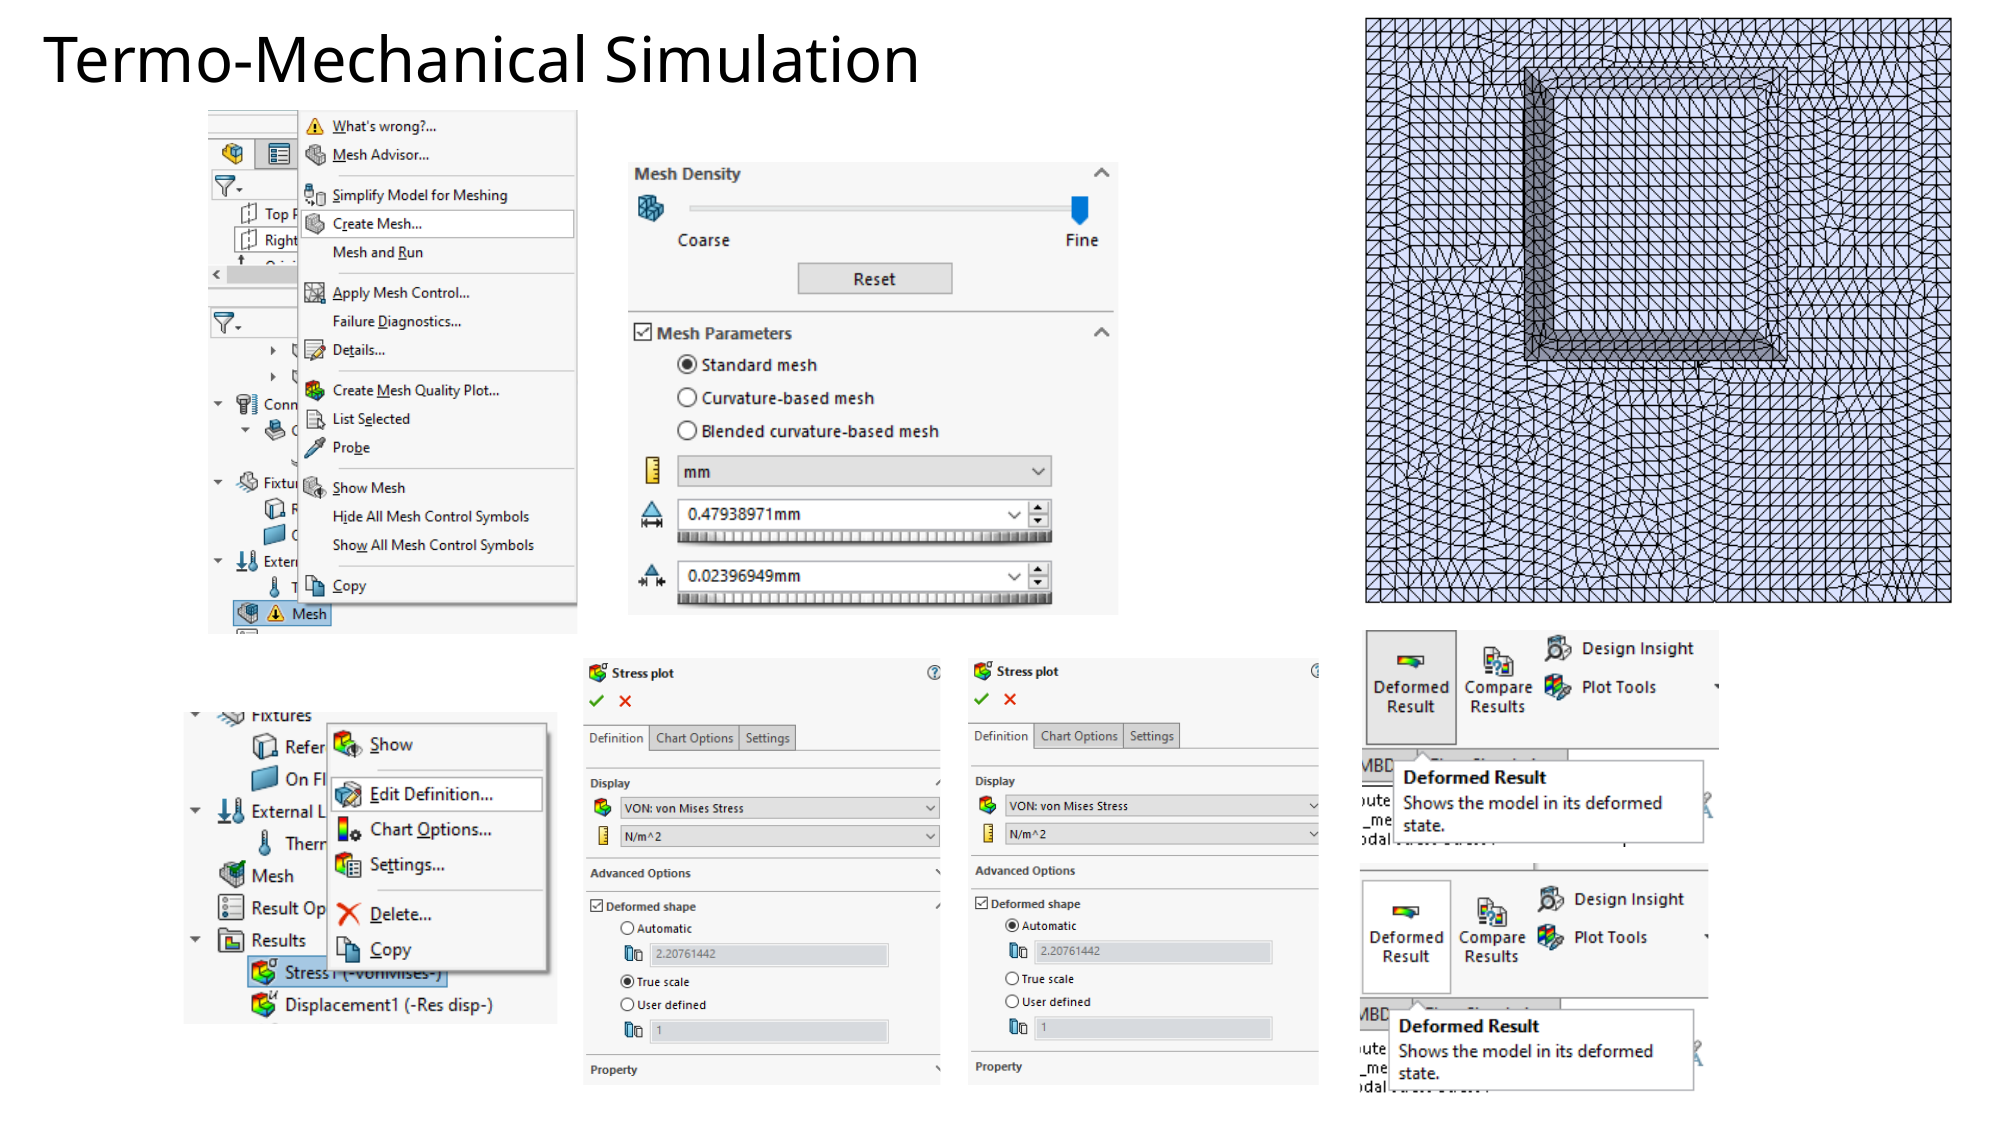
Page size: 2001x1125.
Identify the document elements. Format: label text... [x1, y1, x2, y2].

picture [1362, 630, 1719, 847]
picture [583, 658, 941, 1085]
picture [967, 658, 1319, 1085]
picture [1359, 863, 1709, 1096]
picture [628, 162, 1120, 615]
text_box Termo-Mechanical Simulation [29, 20, 1163, 105]
picture [208, 110, 578, 634]
picture [1355, 14, 1965, 615]
picture [183, 712, 558, 1024]
